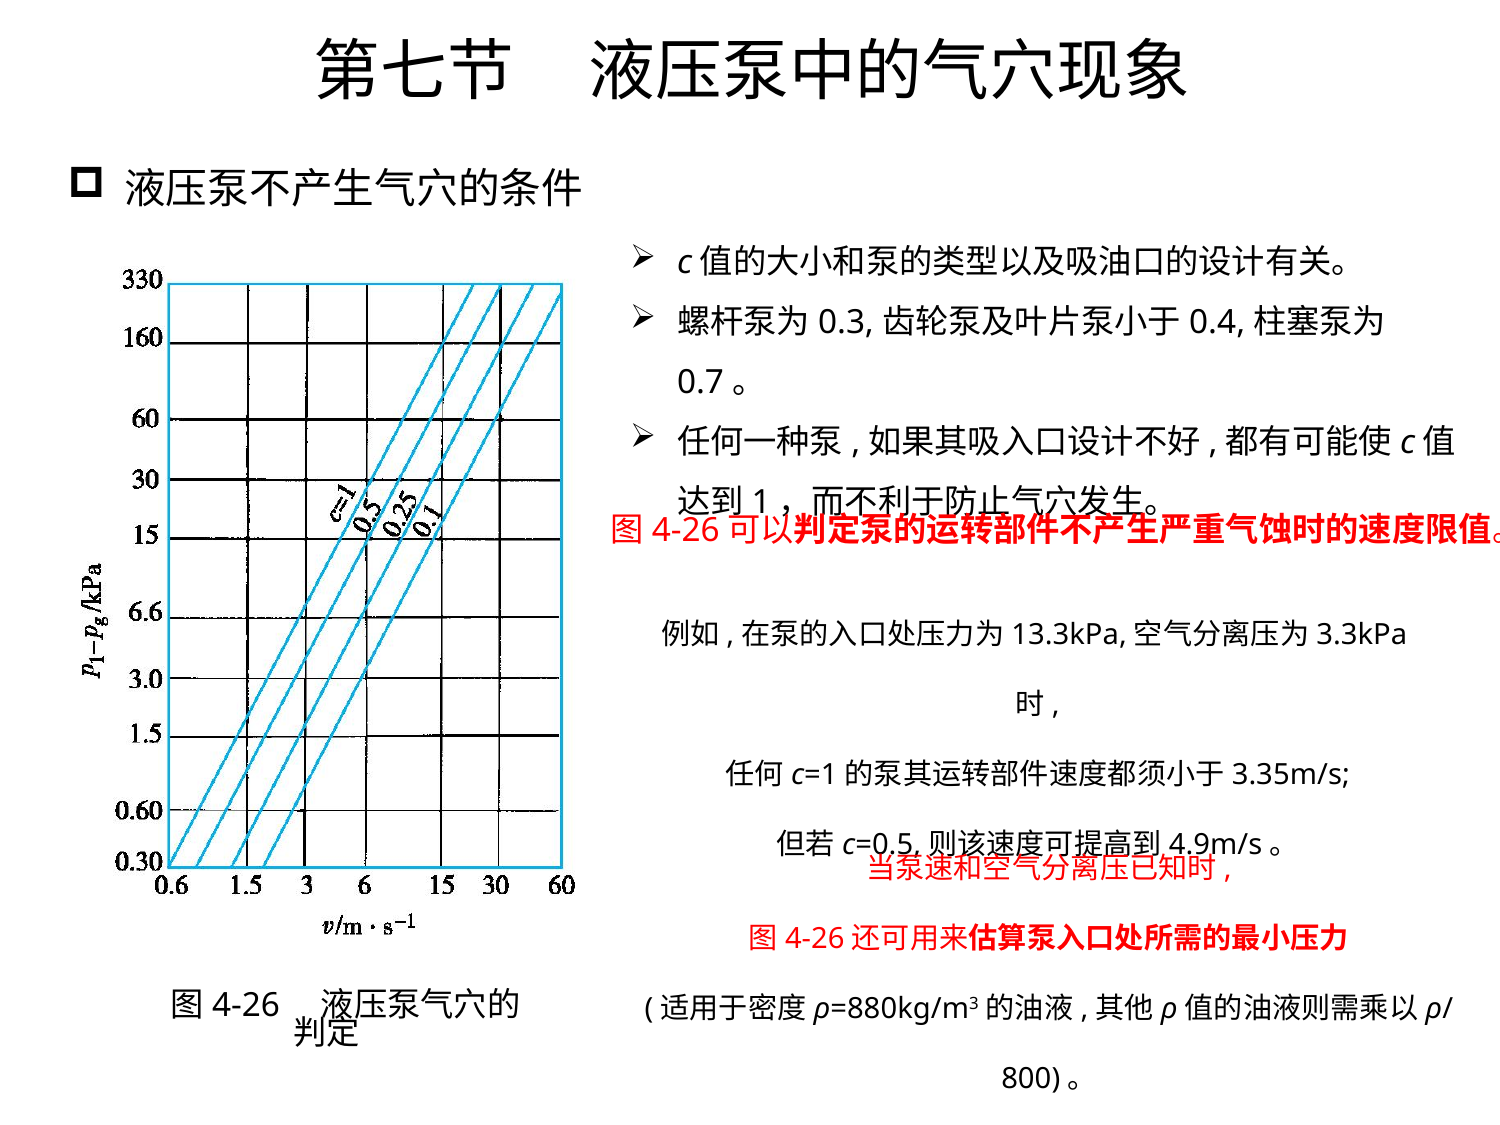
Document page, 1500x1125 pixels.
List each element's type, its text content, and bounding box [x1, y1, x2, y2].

text_box 当泵速和空气分离压已知时, 图4-26还可用来估算泵入口处所需的最小压力 (适用于密度ρ=880kg/m3的油液,其他ρ值的油液则需乘以ρ/800)。 [615, 807, 1483, 1102]
text_box 第七节 液压泵中的气穴现象 [125, 20, 1379, 115]
text_box 图4-26可以判定泵的运转部件不产生严重气蚀时的速度限值。 [595, 500, 1500, 556]
picture [67, 239, 586, 957]
text_box c值的大小和泵的类型以及吸油口的设计有关。 螺杆泵为0.3,齿轮泵及叶片泵小于0.4,柱塞泵为0.7。 任何一种泵,如果其吸入口设计不好,都有可能使c值达到1，而不利于防止气穴发生。 [615, 213, 1483, 500]
text_box 例如,在泵的入口处压力为13.3kPa,空气分离压为3.3kPa时, 任何c=1的泵其运转部件速度都须小于3.35m/s; 但若c=0.5,则该速度可提高到4.9m/s。 [628, 573, 1447, 807]
text_box 液压泵不产生气穴的条件 [53, 172, 1408, 220]
text_box 图4-26 液压泵气穴的判定 [103, 987, 550, 1031]
